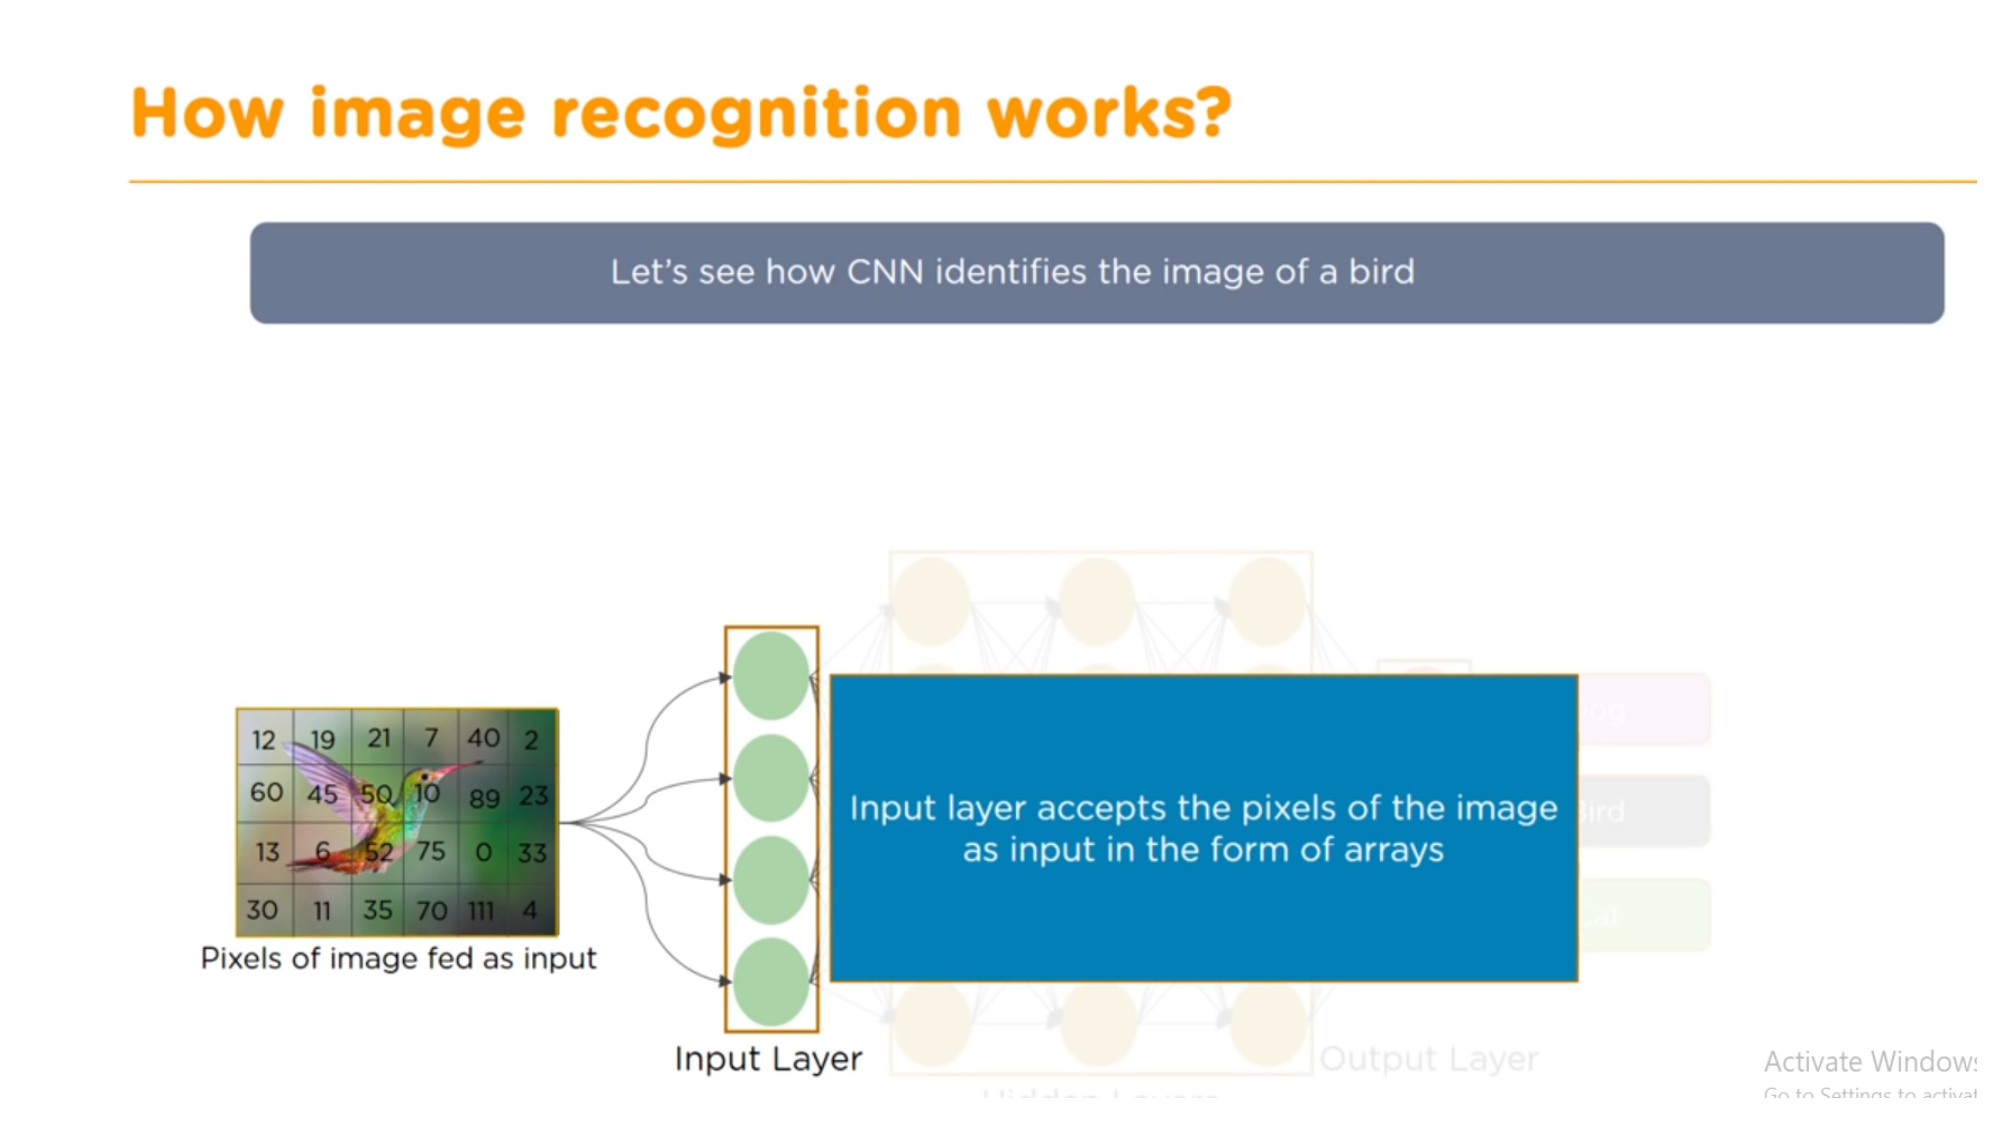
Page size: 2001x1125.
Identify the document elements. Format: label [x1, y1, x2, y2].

list [35, 23, 1978, 1099]
